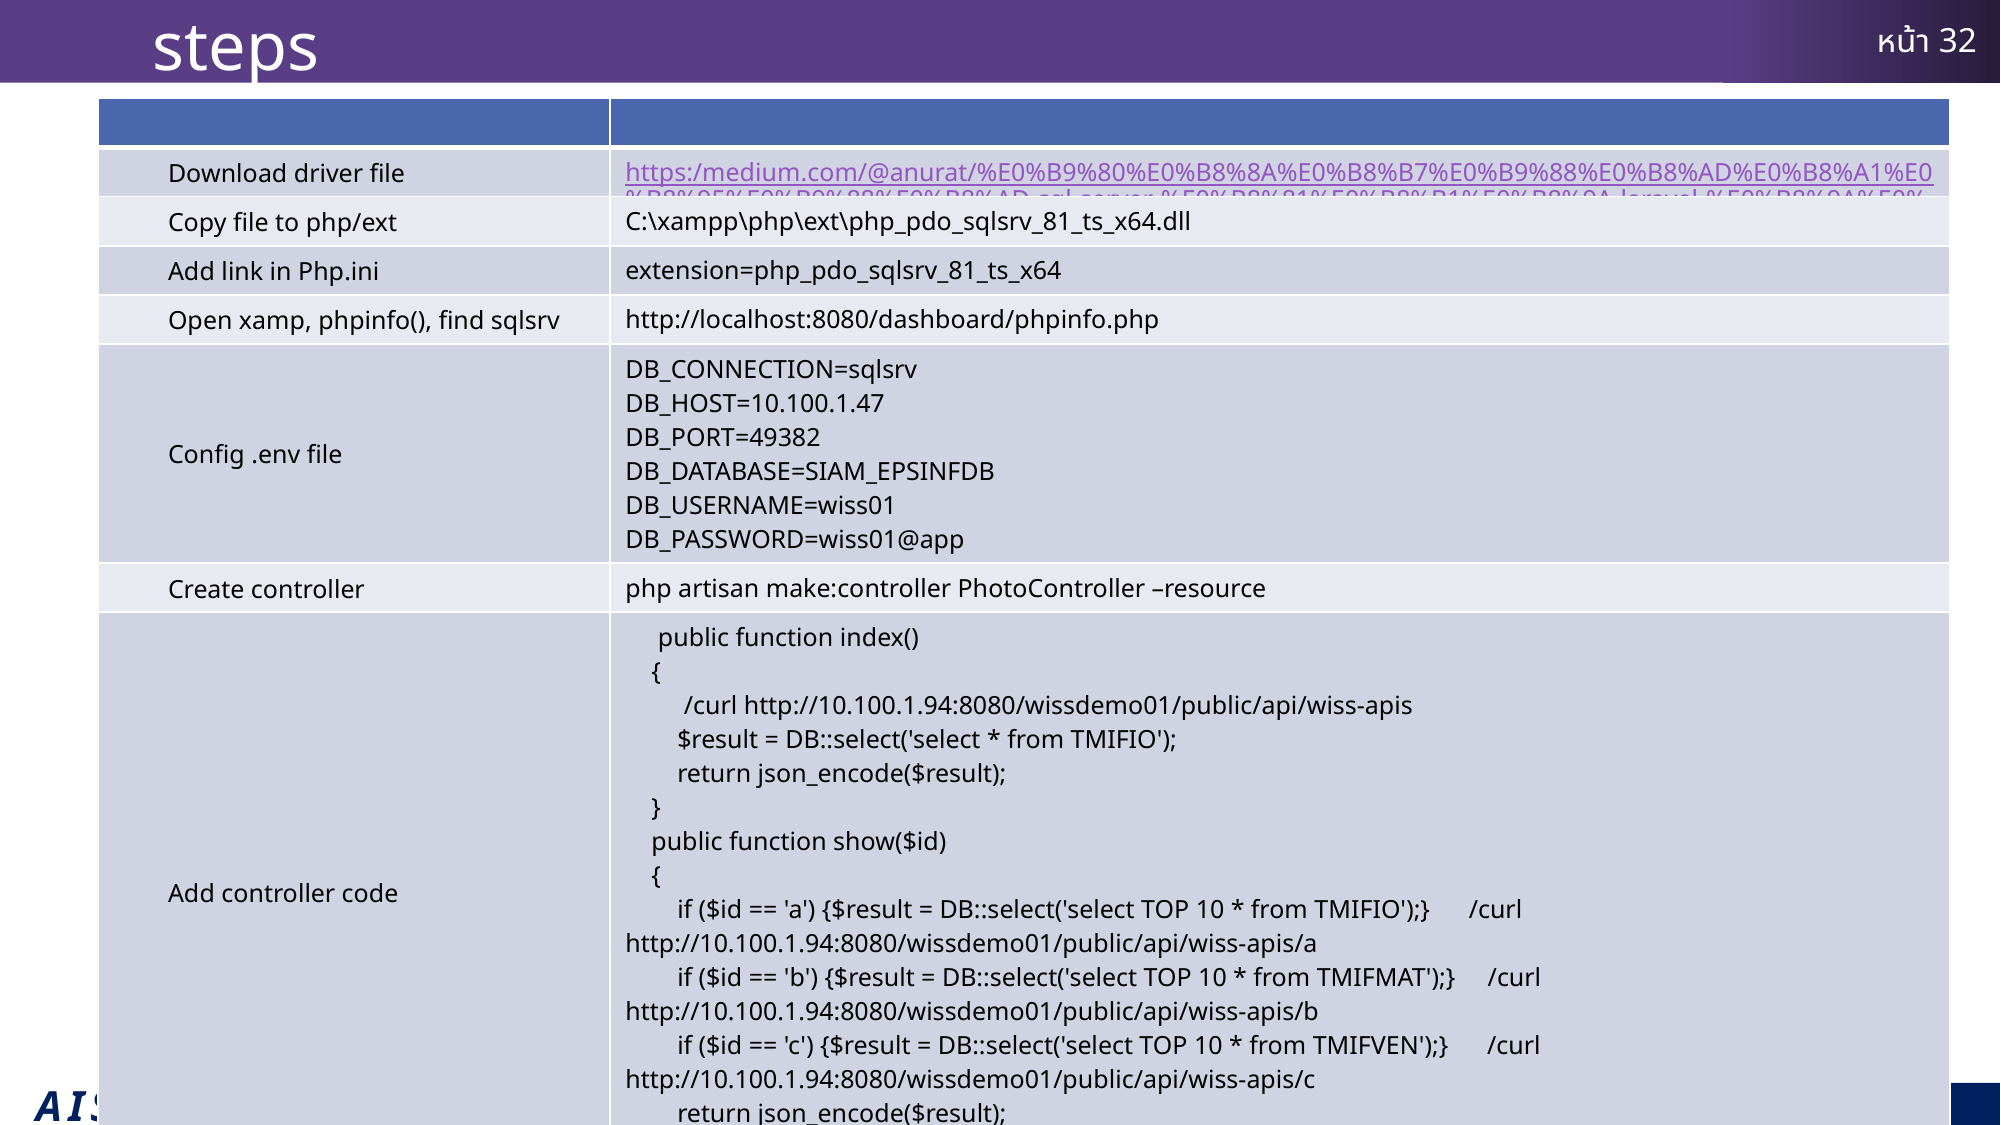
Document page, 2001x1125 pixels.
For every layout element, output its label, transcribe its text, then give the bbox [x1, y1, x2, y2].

table_cell php artisan make:controller PhotoController –resource [611, 564, 1949, 611]
table_cell Create controller [99, 564, 609, 611]
table_cell Open xamp, phpinfo(), find sqlsrv [99, 296, 609, 343]
table_cell https:/medium.com/@anurat/%E0%B9%80%E0%B8%8A%E0%B8%B7%E0%B9%88%E0%B8%AD%E0%B8%A1%E0%B8%95%E0%B9%88%E0%B8%AD-sql-server-%E0%B8%81%E0%B8%B1%E0%B8%9A-laravel-%E0%B8%9A%E0%B8%99-windows-d724aec1ea02 [611, 150, 1949, 196]
table_cell public function index() { /curl http://10.100.1.94:8080/wissdemo01/public/api/wiss-apis $result = DB::select('select * from TMIFIO'); return json_encode($result); } public function show($id) { if ($id == 'a') {$result = DB::select('select TOP 10 * from TMIFIO');} /curl http://10.100.1.94:8080/wissdemo01/public/api/wiss-apis/a if ($id == 'b') {$result = DB::select('select TOP 10 * from TMIFMAT');} /curl http://10.100.1.94:8080/wissdemo01/public/api/wiss-apis/b if ($id == 'c') {$result = DB::select('select TOP 10 * from TMIFVEN');} /curl http://10.100.1.94:8080/wissdemo01/public/api/wiss-apis/c return json_encode($result); } [611, 613, 1949, 1125]
title steps [137, 0, 1863, 98]
table_cell Add controller code [99, 613, 609, 1125]
table_header [611, 99, 1949, 145]
table_cell extension=php_pdo_sqlsrv_81_ts_x64 [611, 247, 1949, 294]
table_cell Copy file to php/ext [99, 197, 609, 245]
table_cell Download driver file [99, 150, 609, 196]
table_cell http://localhost:8080/dashboard/phpinfo.php [611, 296, 1949, 343]
table_cell Add link in Php.ini [99, 247, 609, 294]
table_cell C:\xampp\php\ext\php_pdo_sqlsrv_81_ts_x64.dll [611, 197, 1949, 245]
table_cell Config .env file [99, 345, 609, 562]
table_cell DB_CONNECTION=sqlsrv DB_HOST=10.100.1.47 DB_PORT=49382 DB_DATABASE=SIAM_EPSINFDB DB_USERNAME=wiss01 DB_PASSWORD=wiss01@app [611, 345, 1949, 562]
table_header [99, 99, 609, 145]
